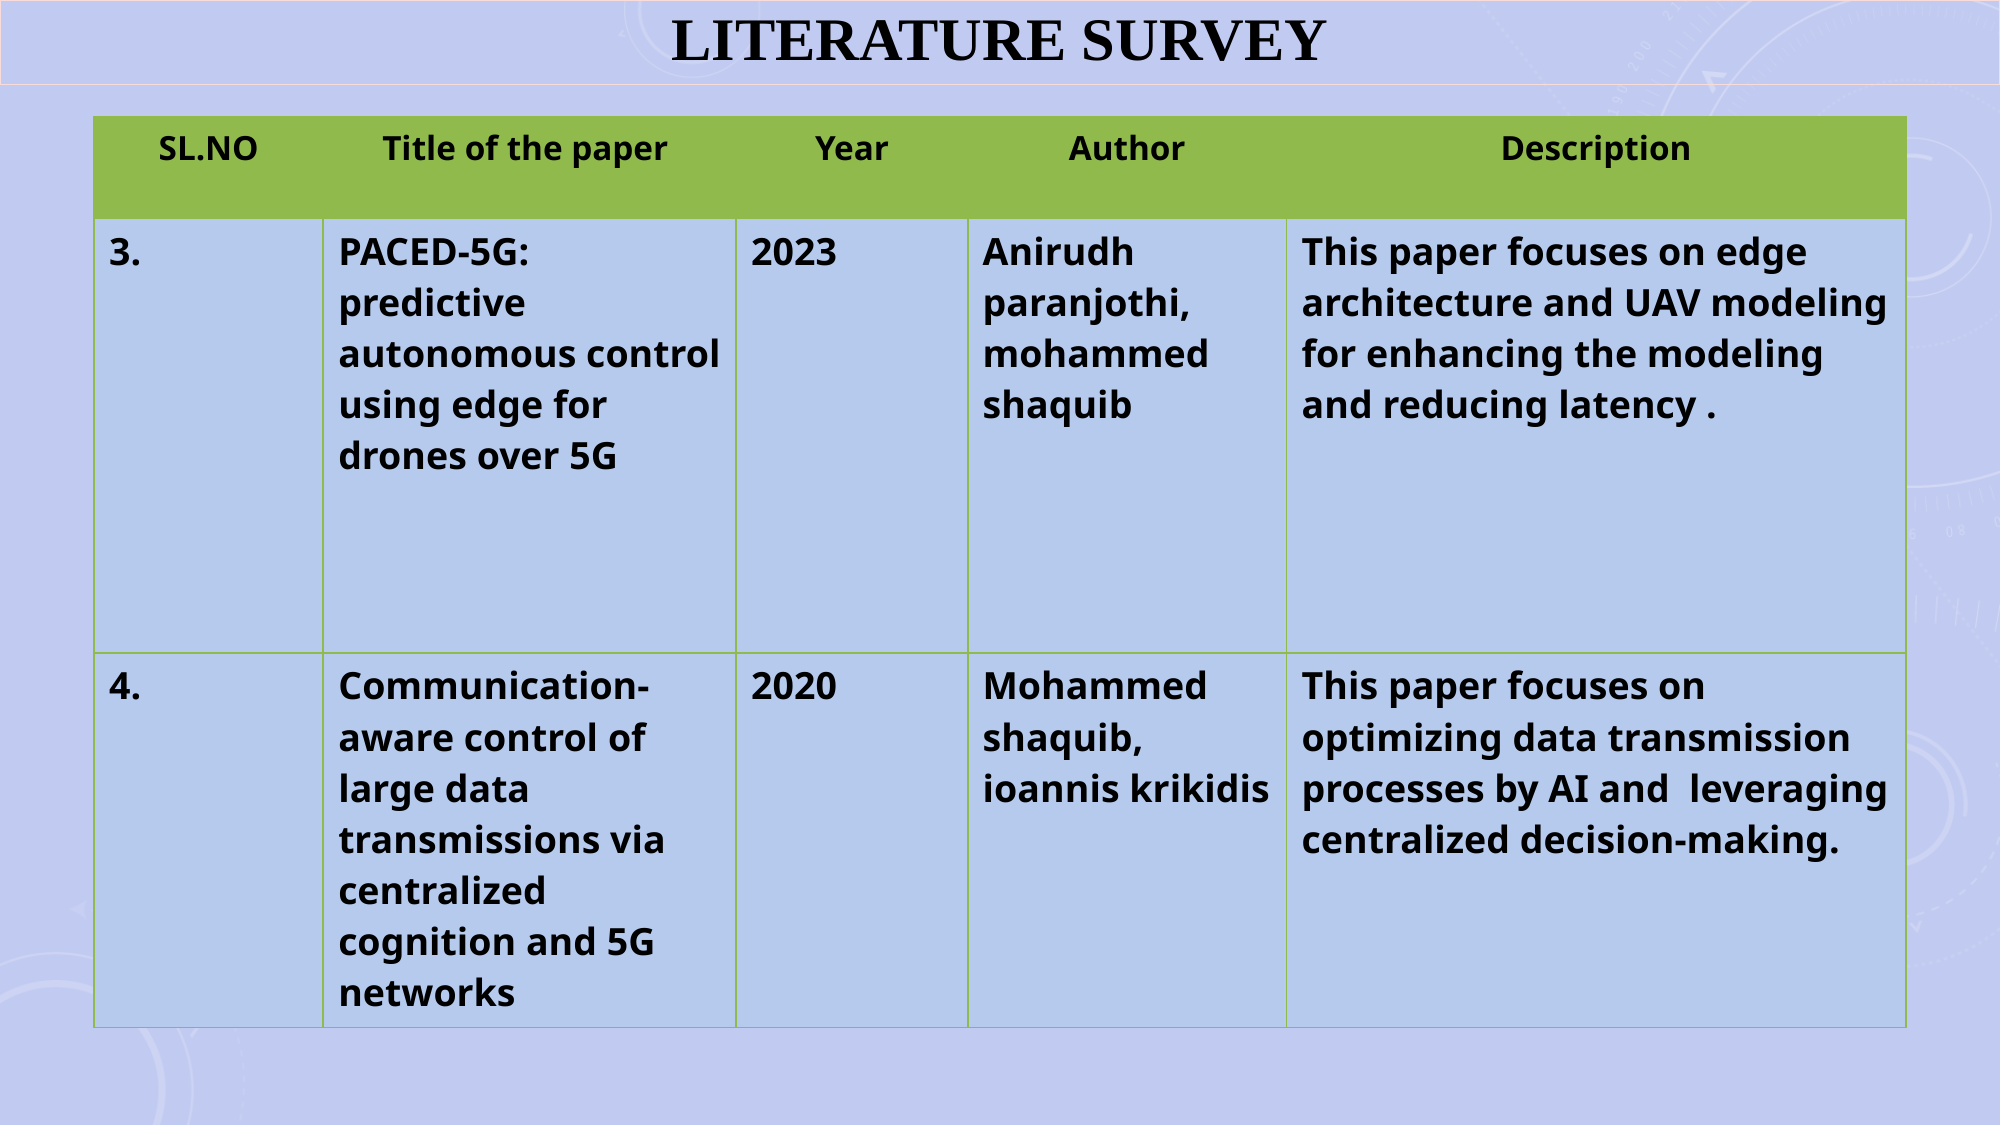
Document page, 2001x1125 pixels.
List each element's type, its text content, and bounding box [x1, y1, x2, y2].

table_cell PACED-5G: predictive autonomous control using edge for drones over 5G [324, 219, 735, 652]
table_header Author [969, 118, 1286, 217]
table_cell 3. [95, 219, 322, 652]
table_cell Anirudh paranjothi, mohammed shaquib [969, 219, 1286, 652]
table_cell Mohammed shaquib, ioannis krikidis [969, 654, 1286, 1027]
table_header SL.NO [95, 118, 322, 217]
table_cell Communication-aware control of large data transmissions via centralized cognition and 5G networks [324, 654, 735, 1027]
table_cell 4. [95, 654, 322, 1027]
table_header Year [737, 118, 967, 217]
table_cell This paper focuses on edge architecture and UAV modeling for enhancing the modeling and reducing latency . [1287, 219, 1905, 652]
table_cell 2023 [737, 219, 967, 652]
picture [0, 85, 2000, 1125]
table_cell This paper focuses on optimizing data transmission processes by AI and leveraging centralized decision-making. [1287, 654, 1905, 1027]
table_header Description [1287, 118, 1905, 217]
table_cell 2020 [737, 654, 967, 1027]
table_header Title of the paper [324, 118, 735, 217]
text_box LITERATURE SURVEY [0, 0, 2000, 85]
